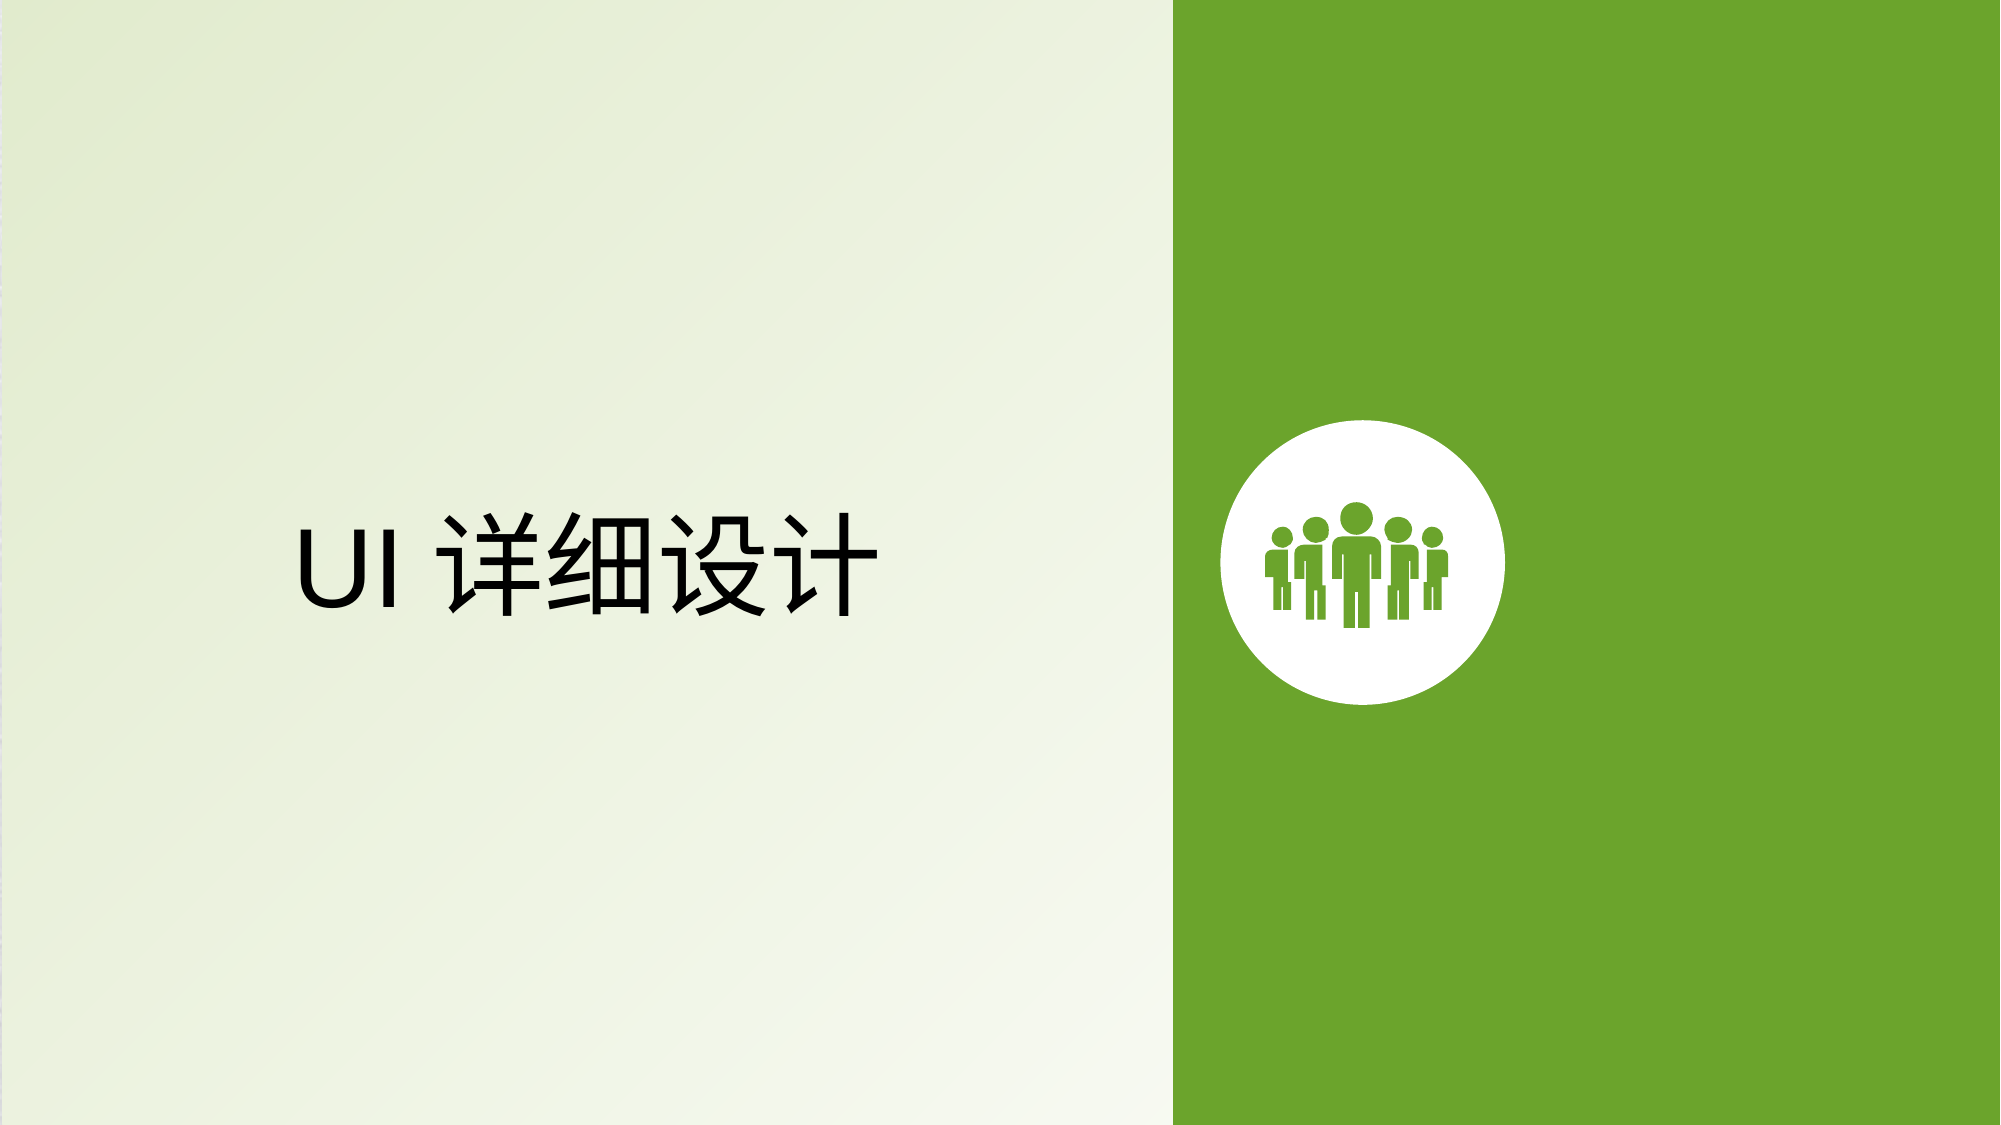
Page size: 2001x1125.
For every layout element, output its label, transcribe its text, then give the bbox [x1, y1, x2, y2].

title UI详细设计 [69, 328, 1106, 797]
